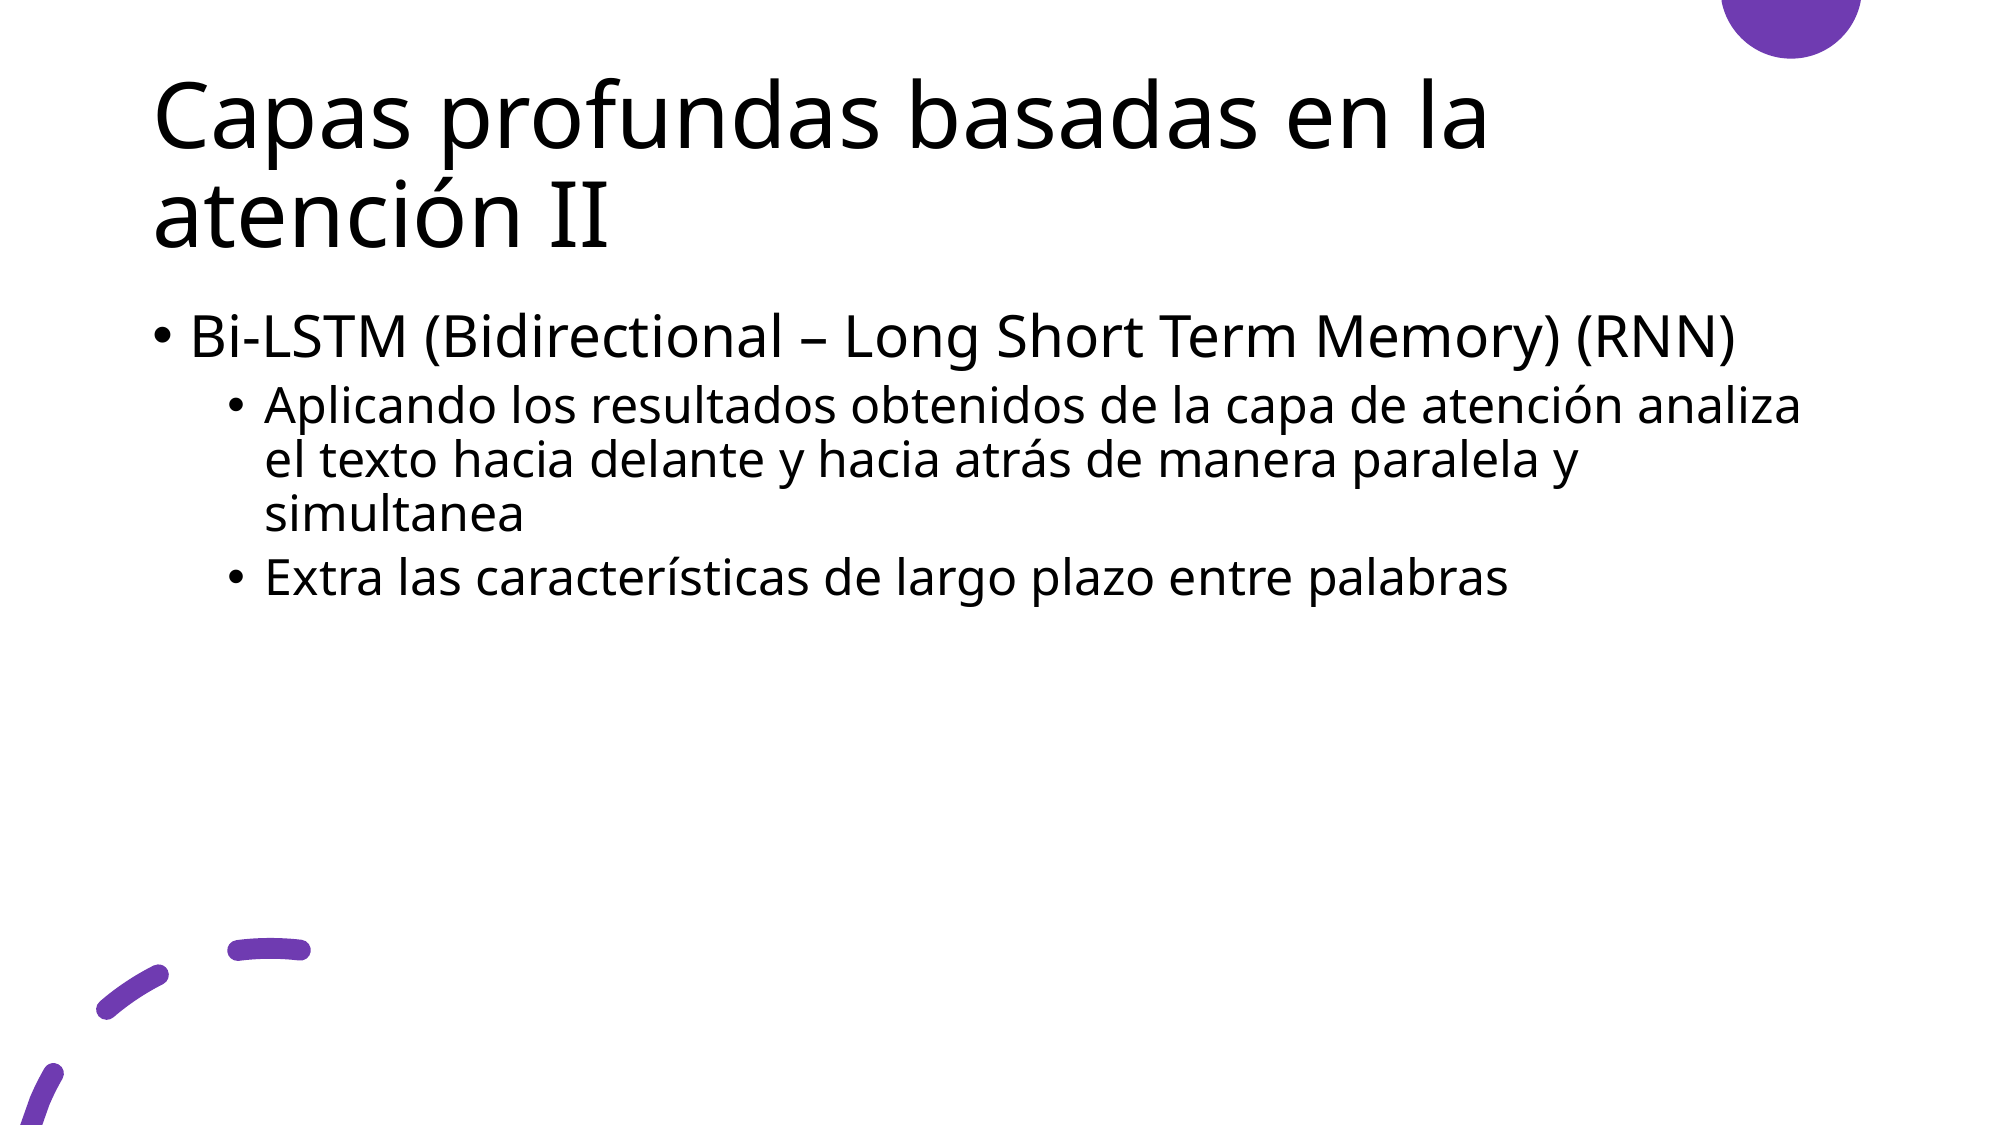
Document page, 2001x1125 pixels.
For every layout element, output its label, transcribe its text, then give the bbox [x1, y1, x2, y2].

list Bi-LSTM (Bidirectional – Long Short Term Memory) (RNN) Aplicando los resultados obtenidos de la capa de atención analiza el texto hacia delante y hacia atrás de manera paralela y simultanea Extra las características de largo plazo entre palabras [137, 299, 1863, 933]
title Capas profundas basadas en la atención II [137, 59, 1863, 278]
